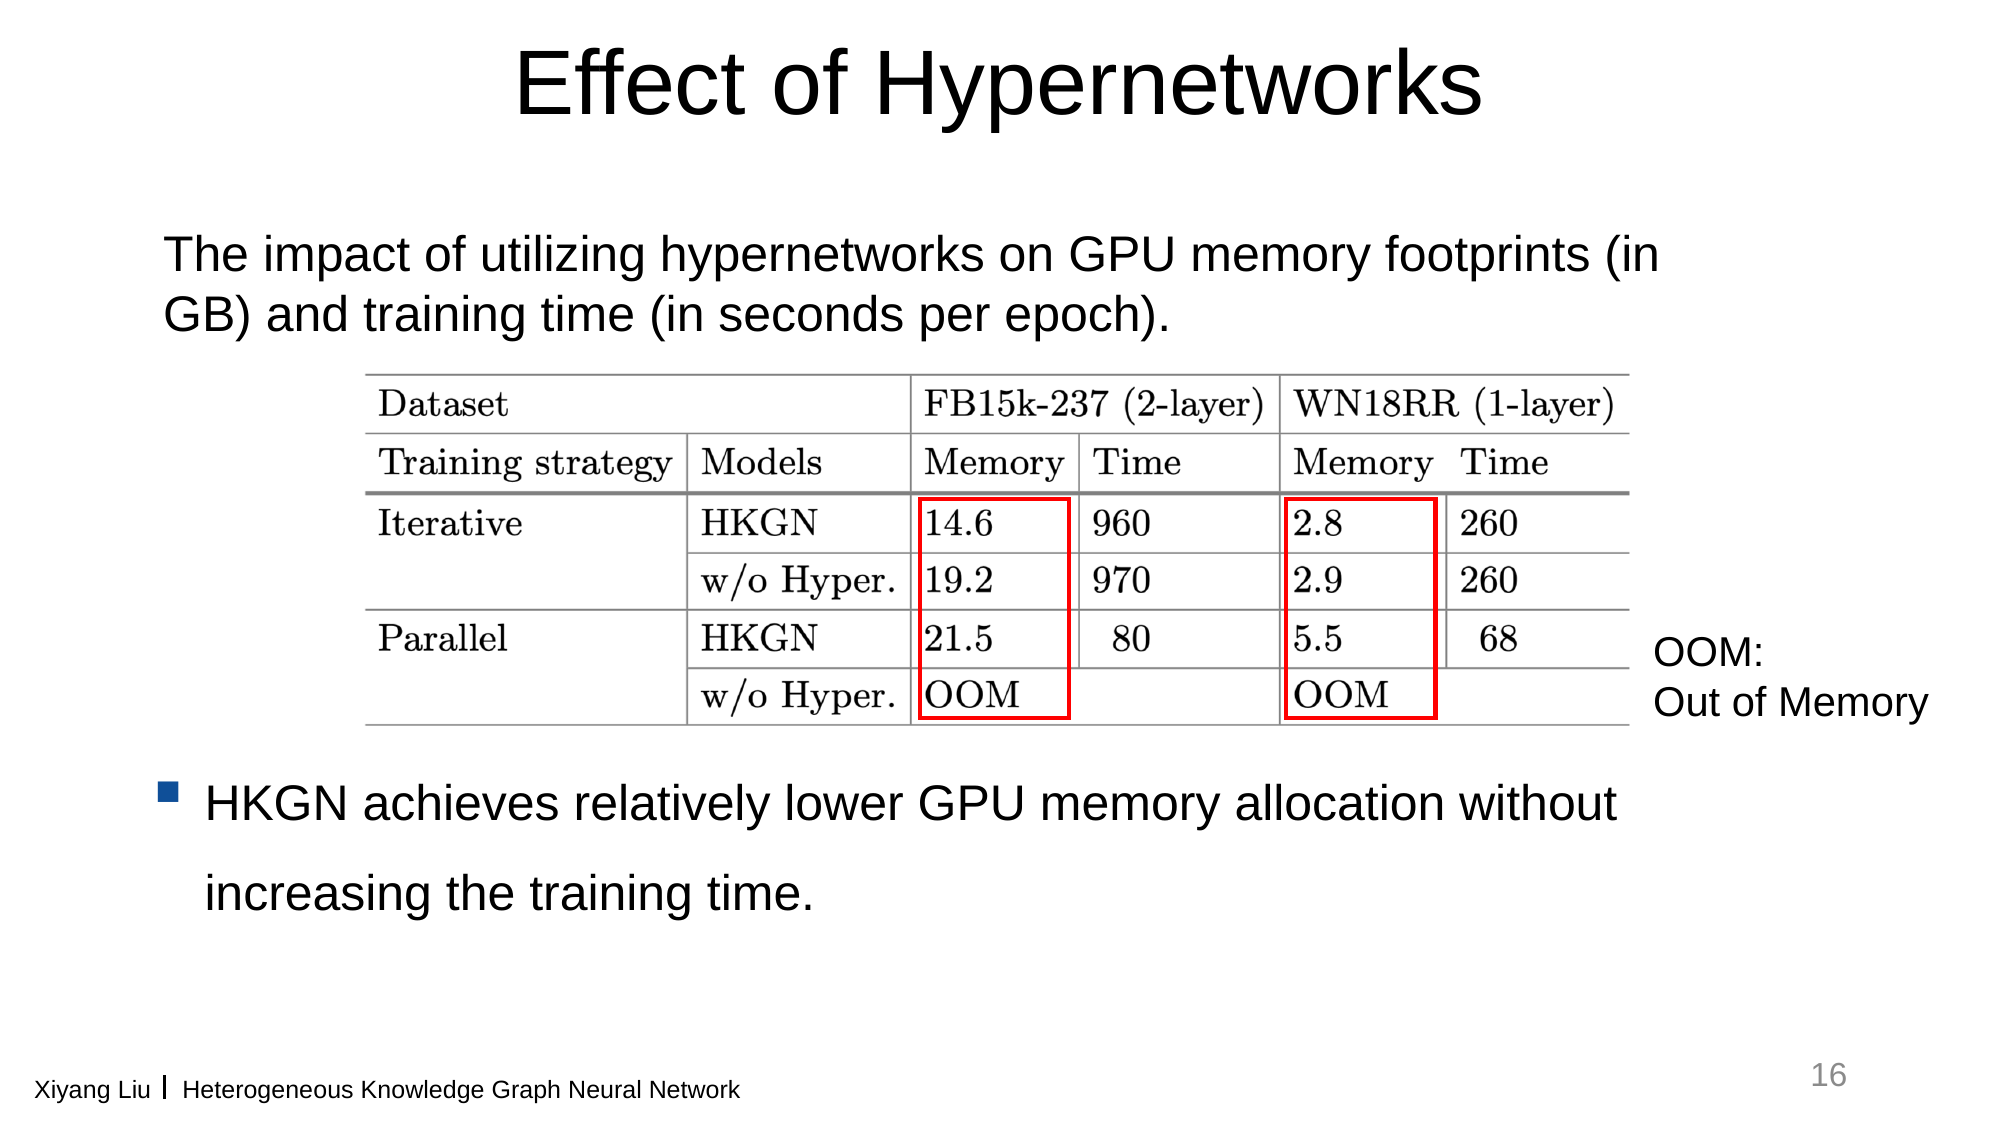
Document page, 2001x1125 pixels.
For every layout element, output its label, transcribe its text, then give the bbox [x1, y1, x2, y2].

text_box The impact of utilizing hypernetworks on GPU memory footprints (in GB) and training time (in seconds per epoch). [148, 214, 1699, 350]
title Effect of Hypernetworks [395, 22, 1605, 149]
text_box OOM: Out of Memory [1638, 617, 1945, 733]
picture [362, 366, 1638, 730]
slide_number 16 [1412, 1042, 1863, 1103]
list HKGN achieves relatively lower GPU memory allocation without increasing the training time. [137, 732, 1863, 1004]
